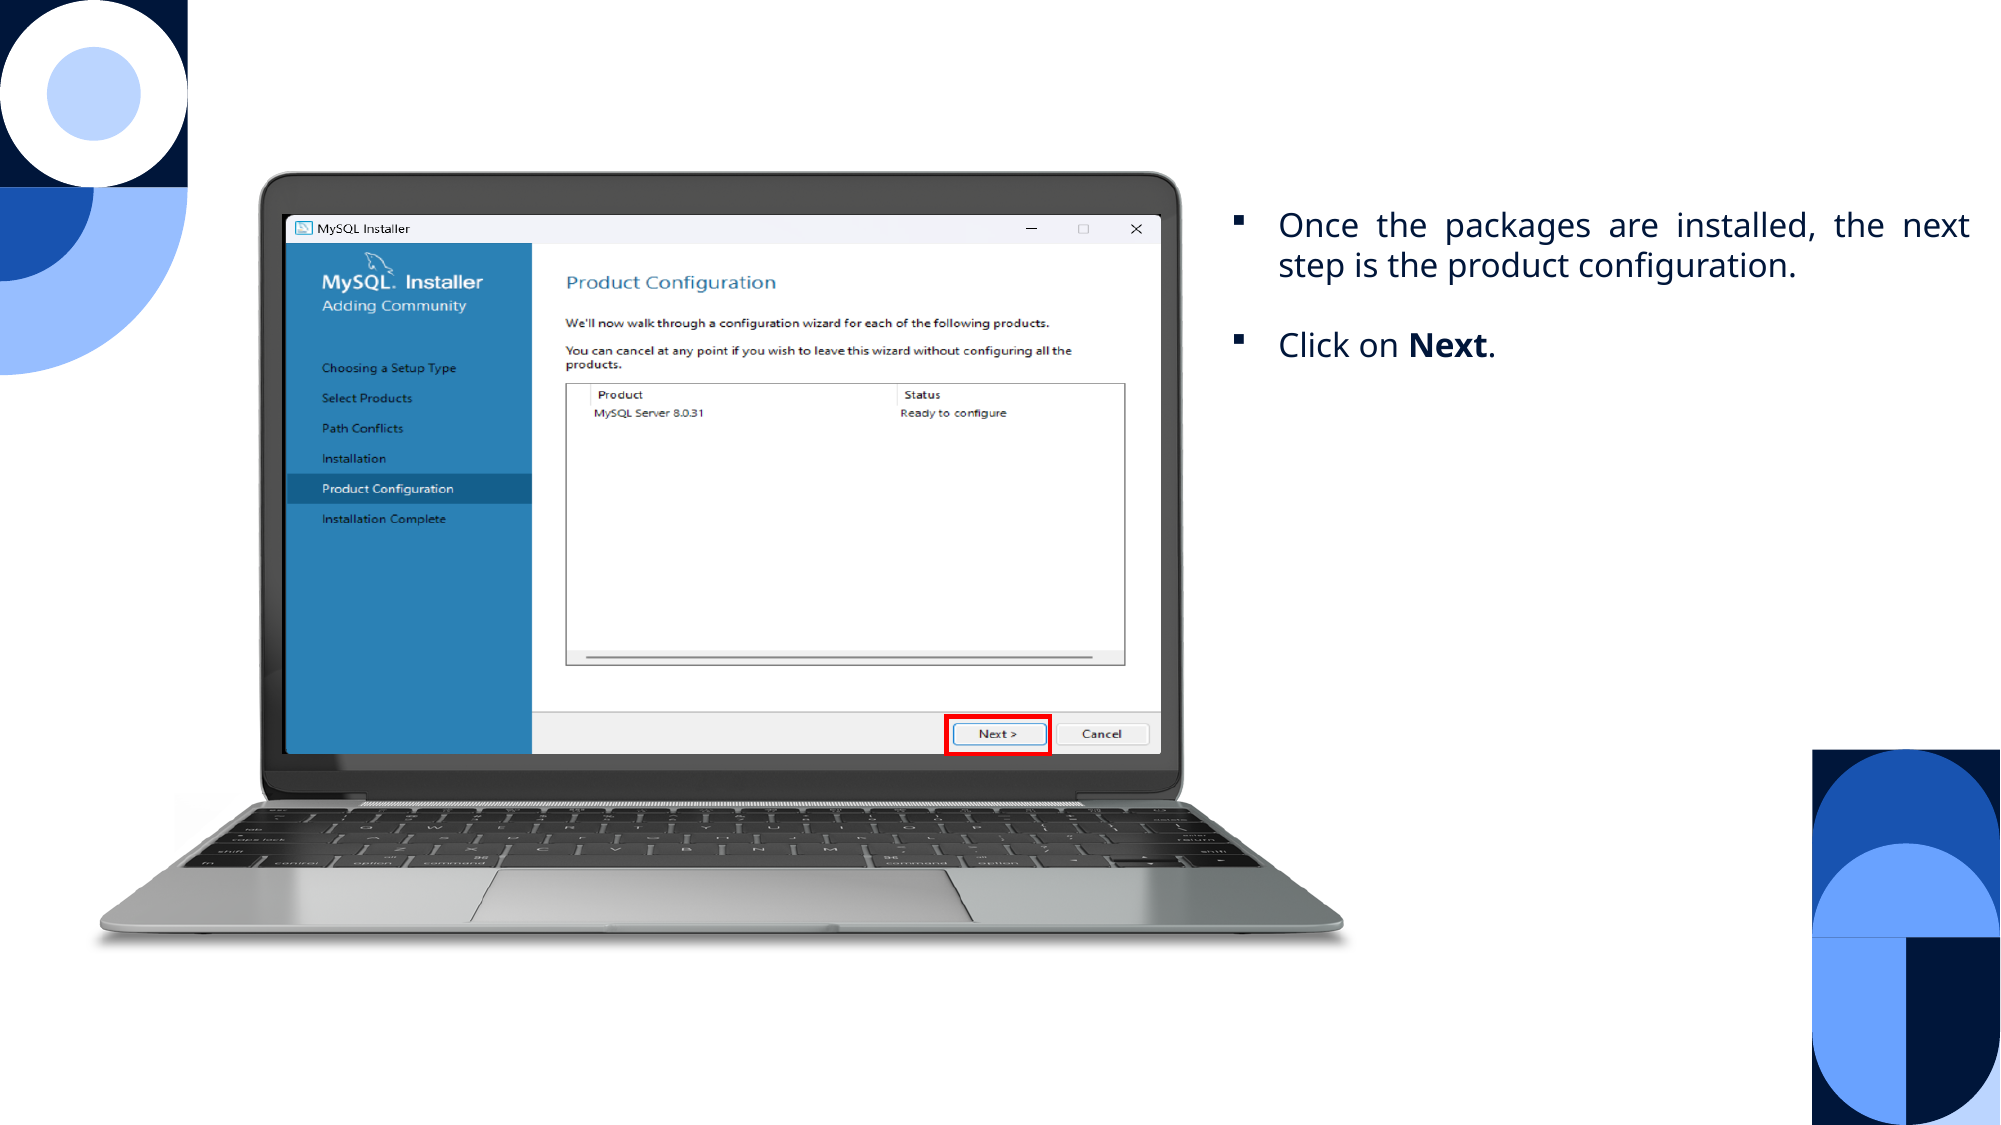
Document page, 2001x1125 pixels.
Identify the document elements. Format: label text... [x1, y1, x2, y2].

picture [86, 171, 1358, 954]
text_box Once the packages are installed, the next step is the product configuration. Click on Next. [1358, 196, 1987, 372]
